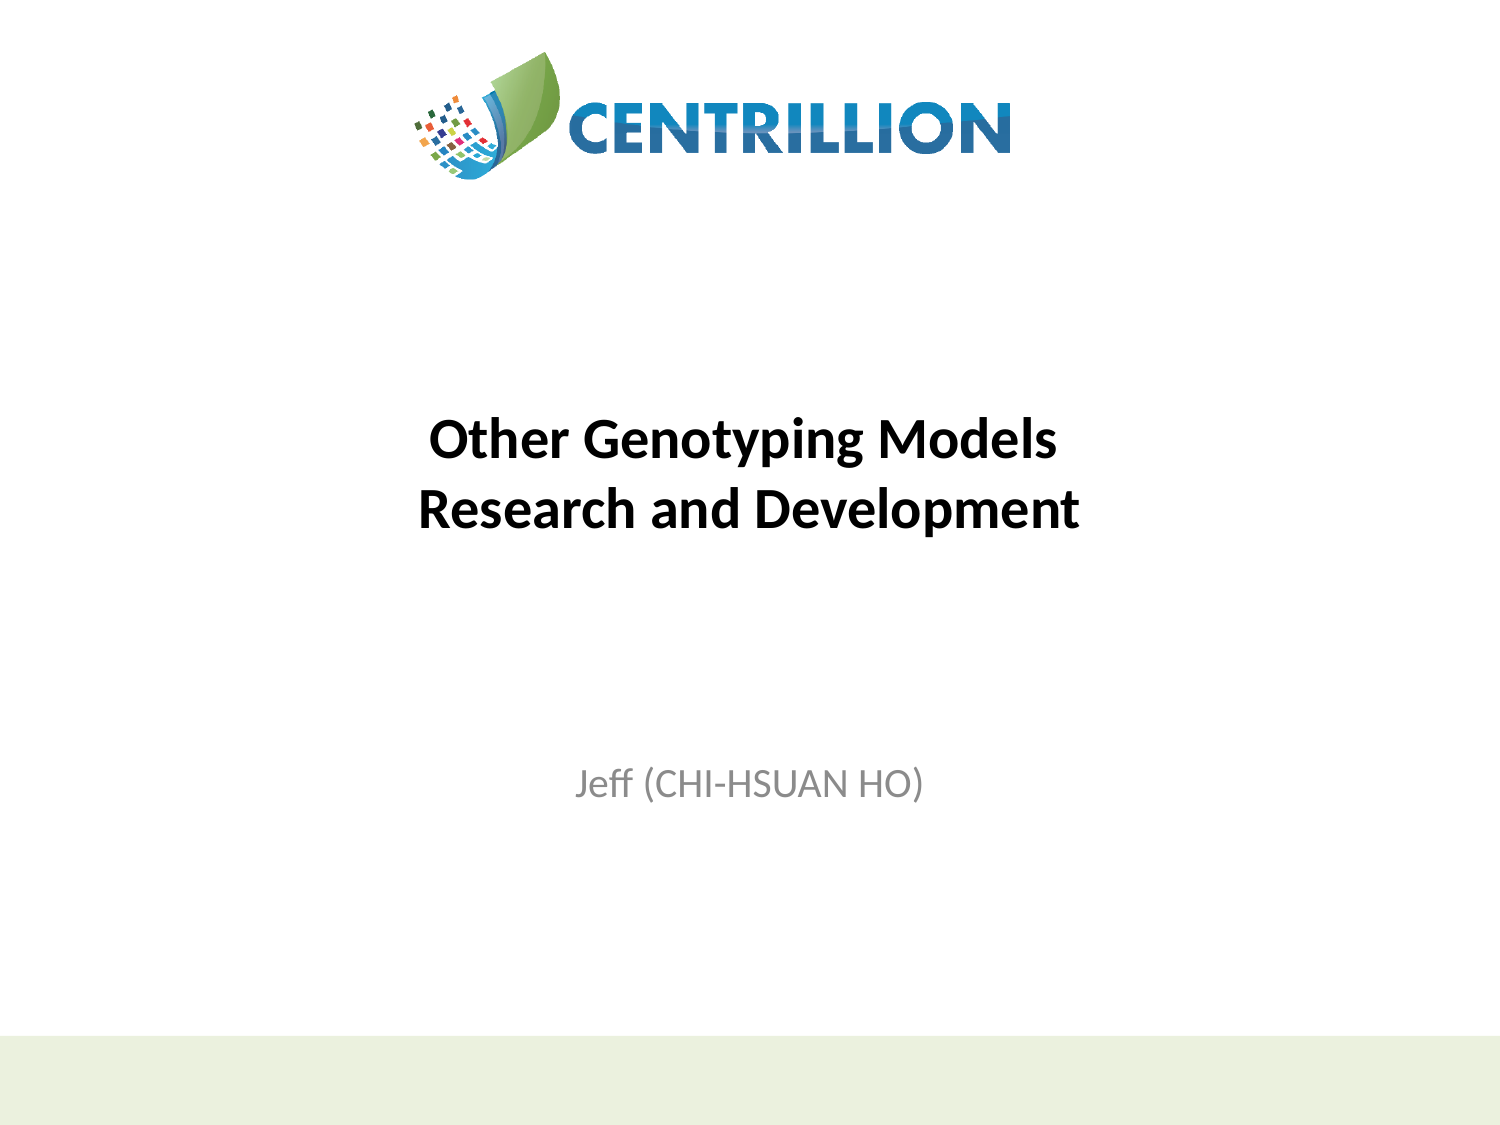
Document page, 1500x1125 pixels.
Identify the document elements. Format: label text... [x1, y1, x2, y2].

subtitle Jeff (CHI-HSUAN HO) [225, 637, 1275, 925]
picture [413, 50, 1010, 180]
title Other Genotyping Models Research and Development [112, 349, 1388, 591]
